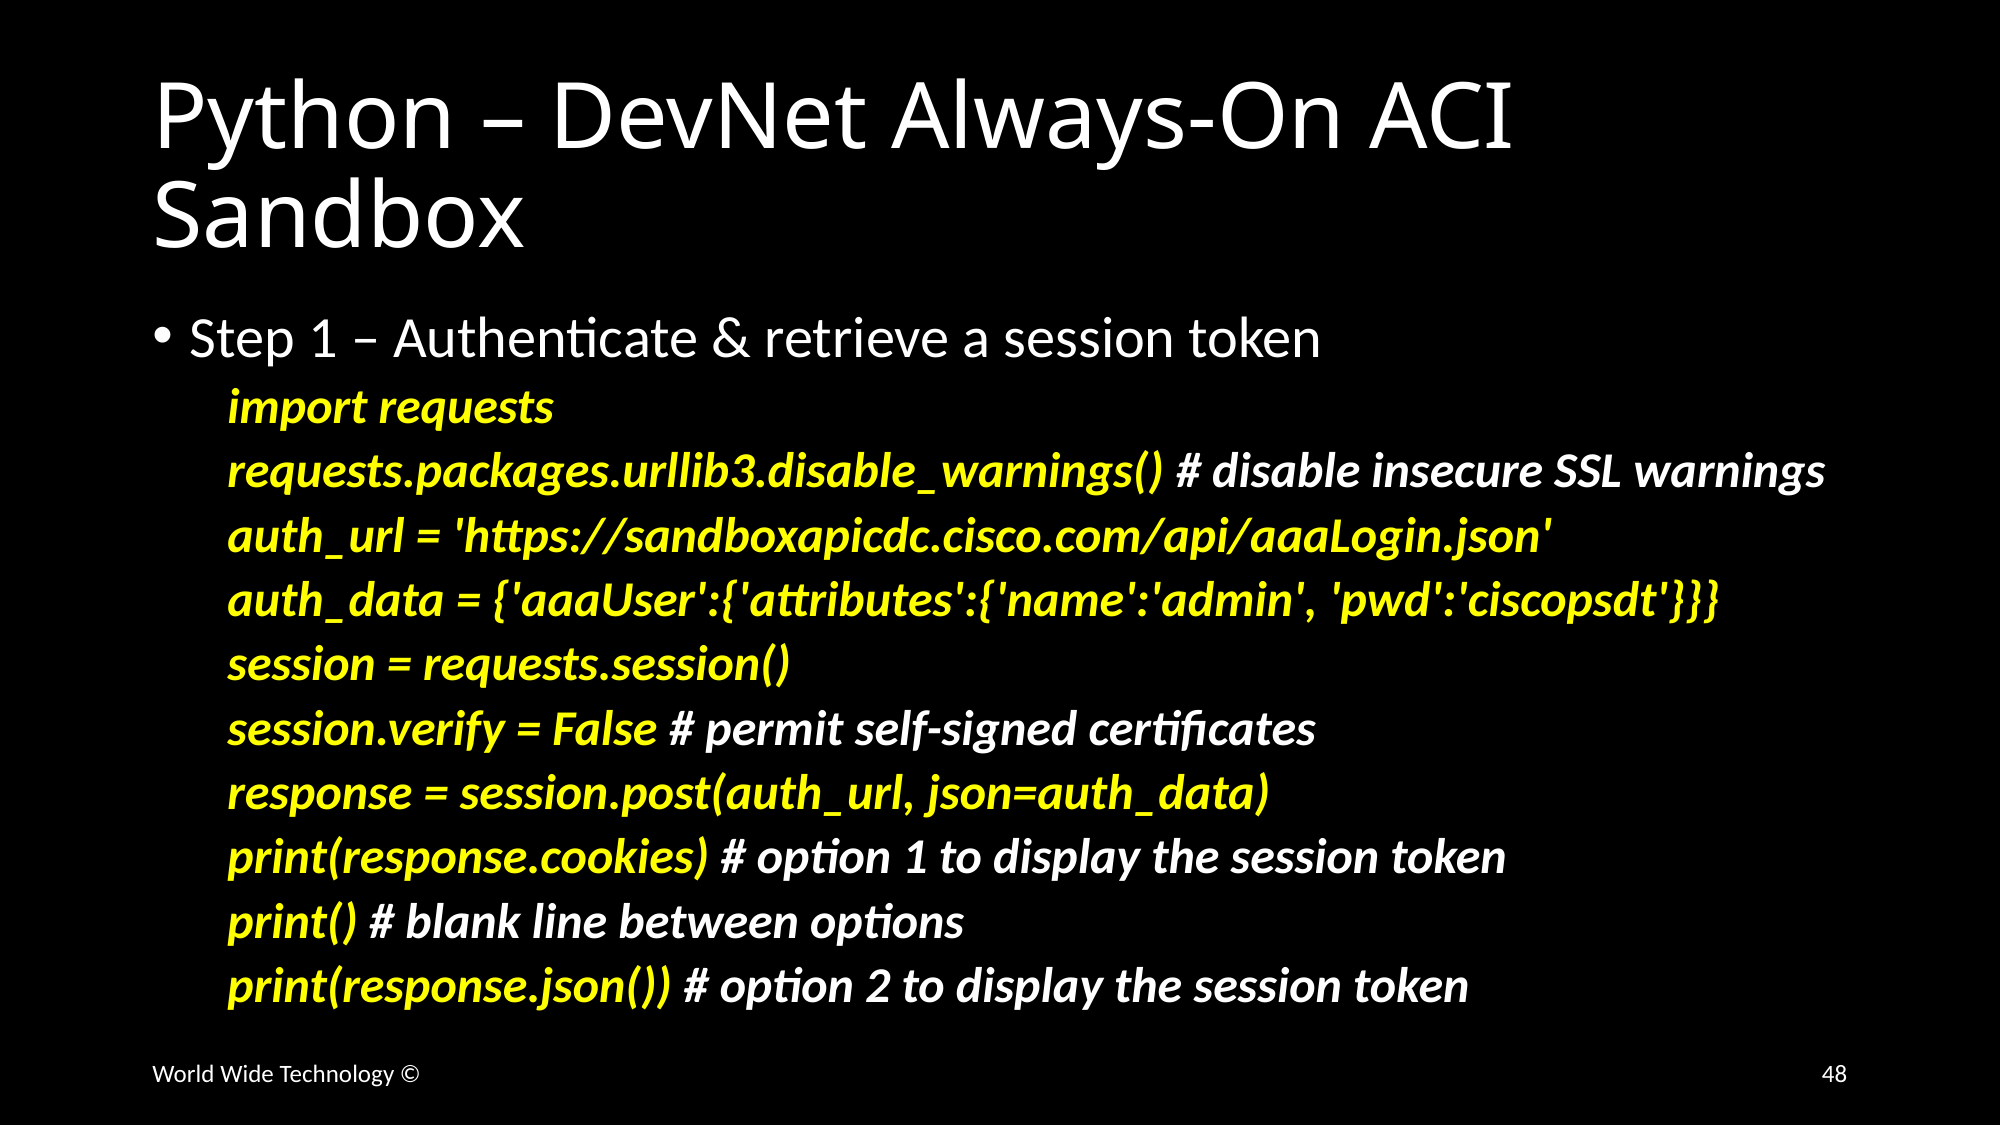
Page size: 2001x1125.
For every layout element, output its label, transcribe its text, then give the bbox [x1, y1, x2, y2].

list Step 1 – Authenticate & retrieve a session token import requests requests.packages.urllib3.disable_warnings() # disable insecure SSL warnings auth_url = 'https://sandboxapicdc.cisco.com/api/aaaLogin.json' auth_data = {'aaaUser':{'attributes':{'name':'admin', 'pwd':'ciscopsdt'}}} session = requests.session() session.verify = False # permit self-signed certificates response = session.post(auth_url, json=auth_data) print(response.cookies) # option 1 to display the session token print() # blank line between options print(response.json()) # option 2 to display the session token [137, 299, 1863, 1066]
slide_number 48 [1412, 1042, 1863, 1103]
slide_number World Wide Technology © [137, 1042, 588, 1103]
title Python – DevNet Always-On ACI Sandbox [137, 59, 1863, 278]
